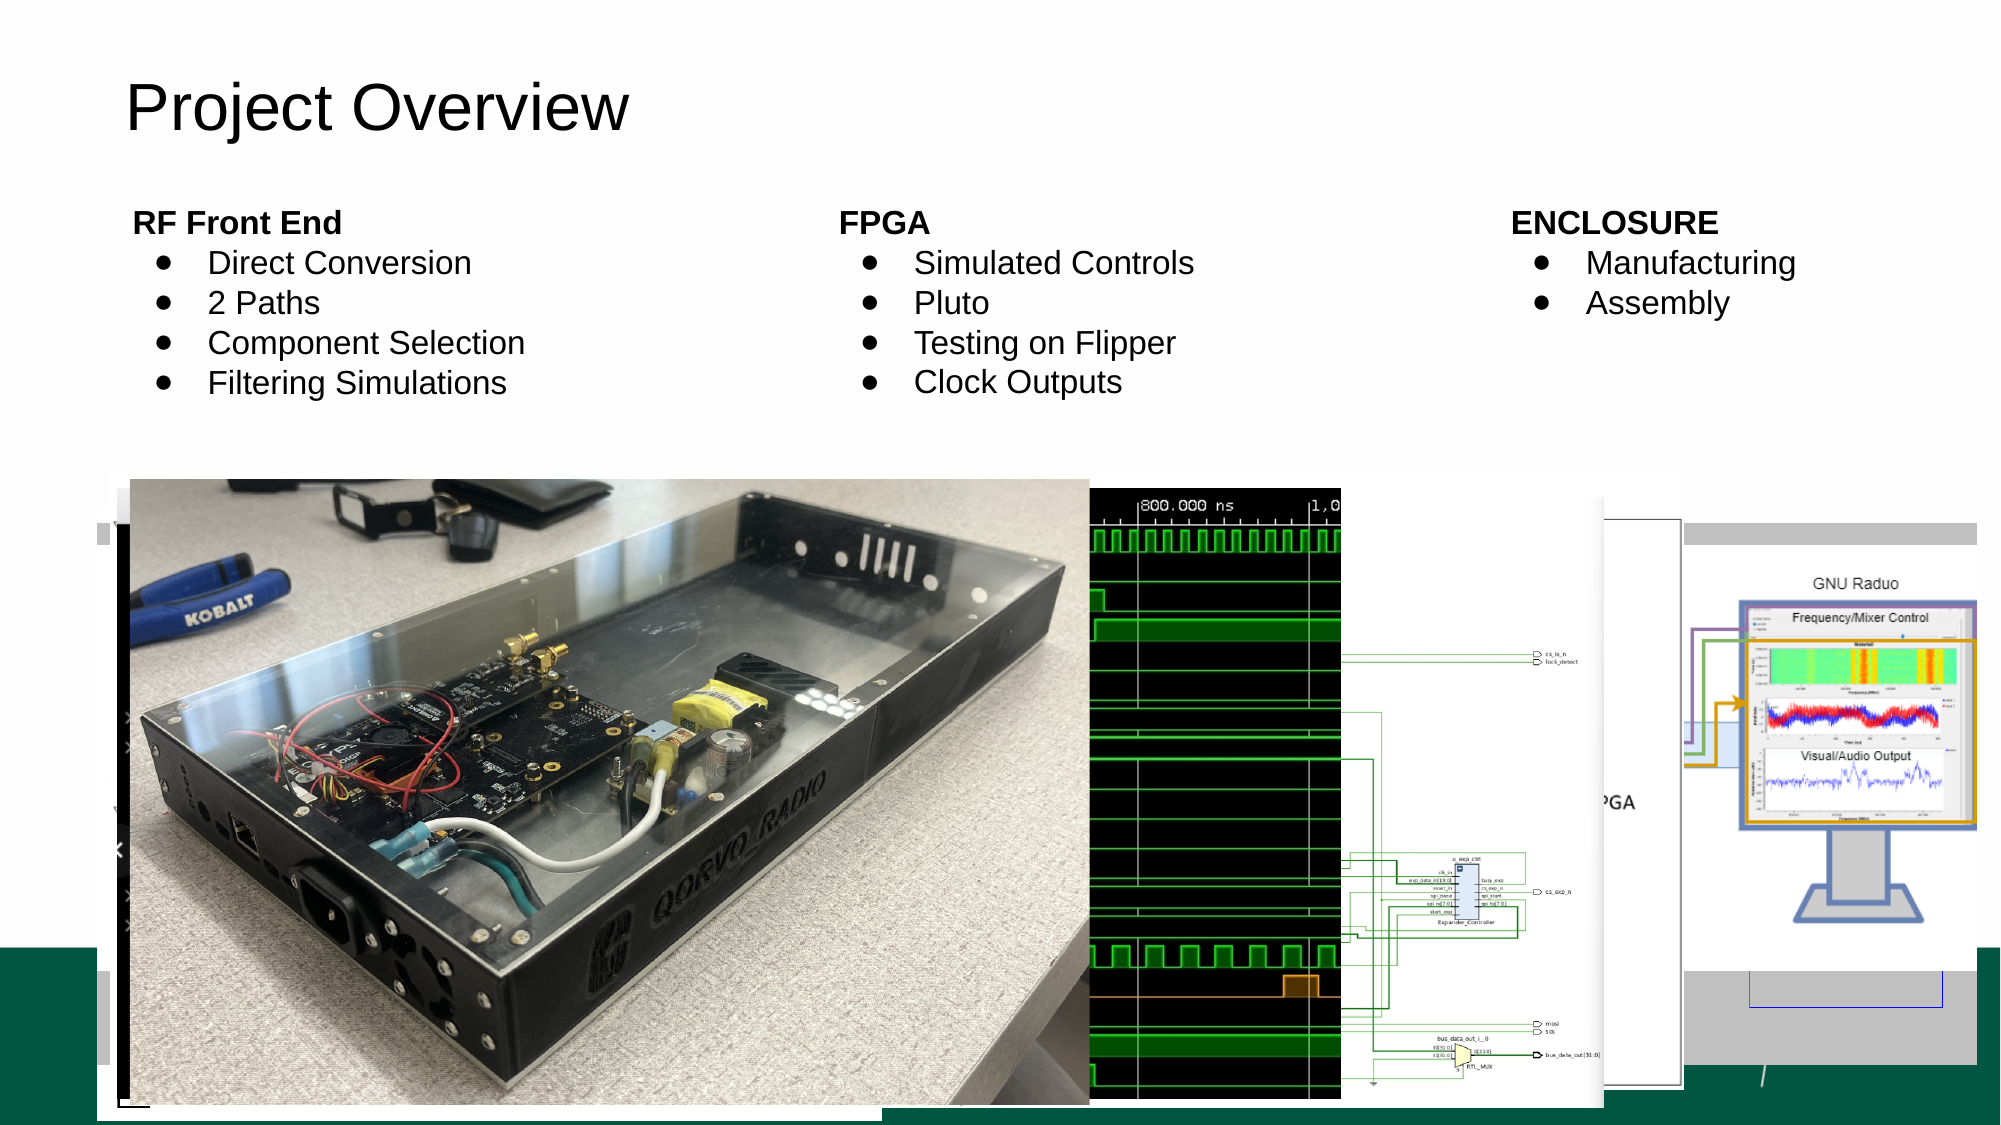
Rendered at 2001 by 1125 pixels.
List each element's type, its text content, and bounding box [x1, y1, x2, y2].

picture [0, 0, 2001, 1125]
text_box FPGA Simulated Controls Pluto Testing on Flipper Clock Outputs [818, 181, 1490, 467]
text_box ENCLOSURE Manufacturing Assembly [1490, 181, 1944, 468]
text_box RF Front End Direct Conversion 2 Paths Component Selection Filtering Simulations [112, 182, 818, 467]
text_box Project Overview [110, 48, 1802, 182]
